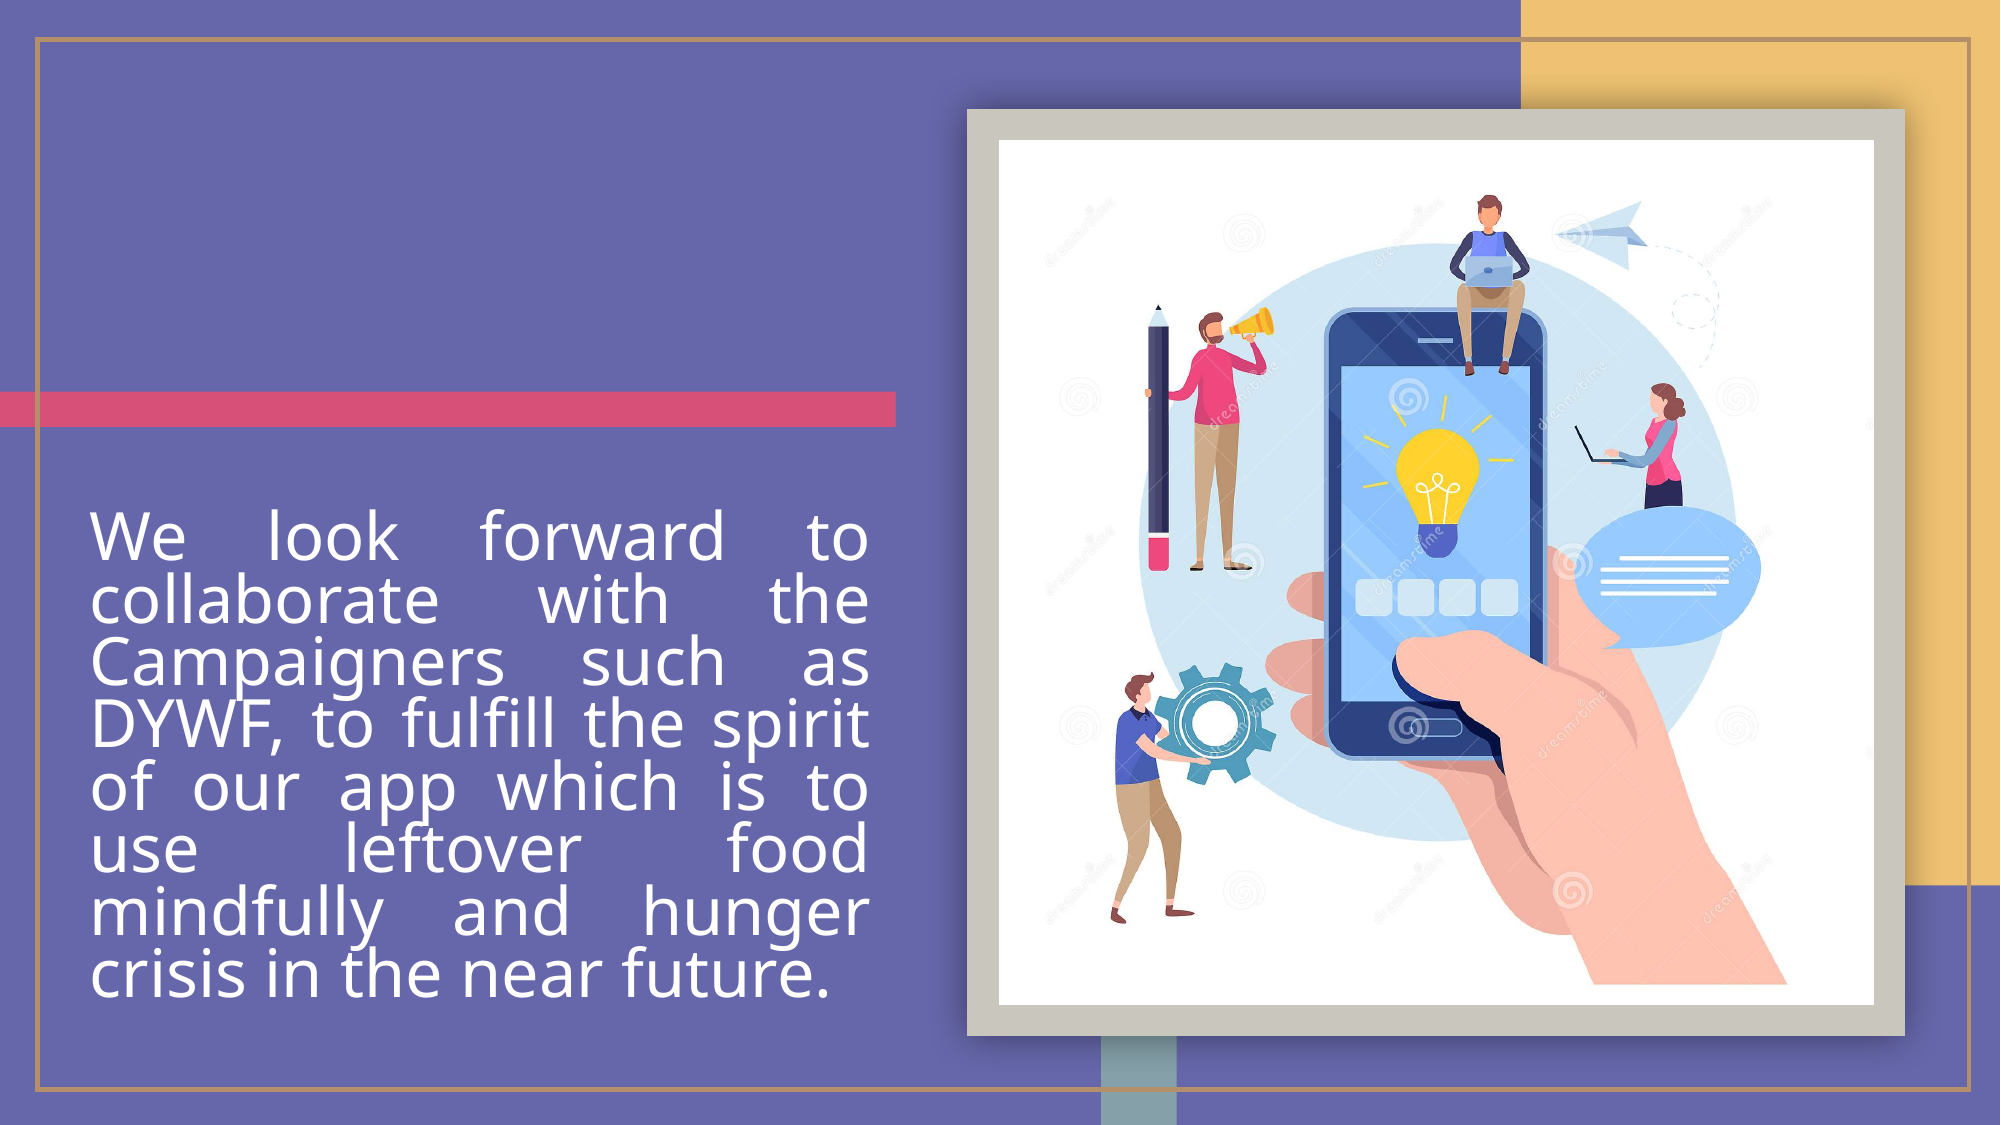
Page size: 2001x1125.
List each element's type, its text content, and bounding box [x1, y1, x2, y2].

picture [998, 139, 1874, 1006]
list We look forward to collaborate with the Campaigners such as DYWF, to fulfill the spirit of our app which is to use leftover food mindfully and hunger crisis in the near future. [75, 503, 887, 975]
